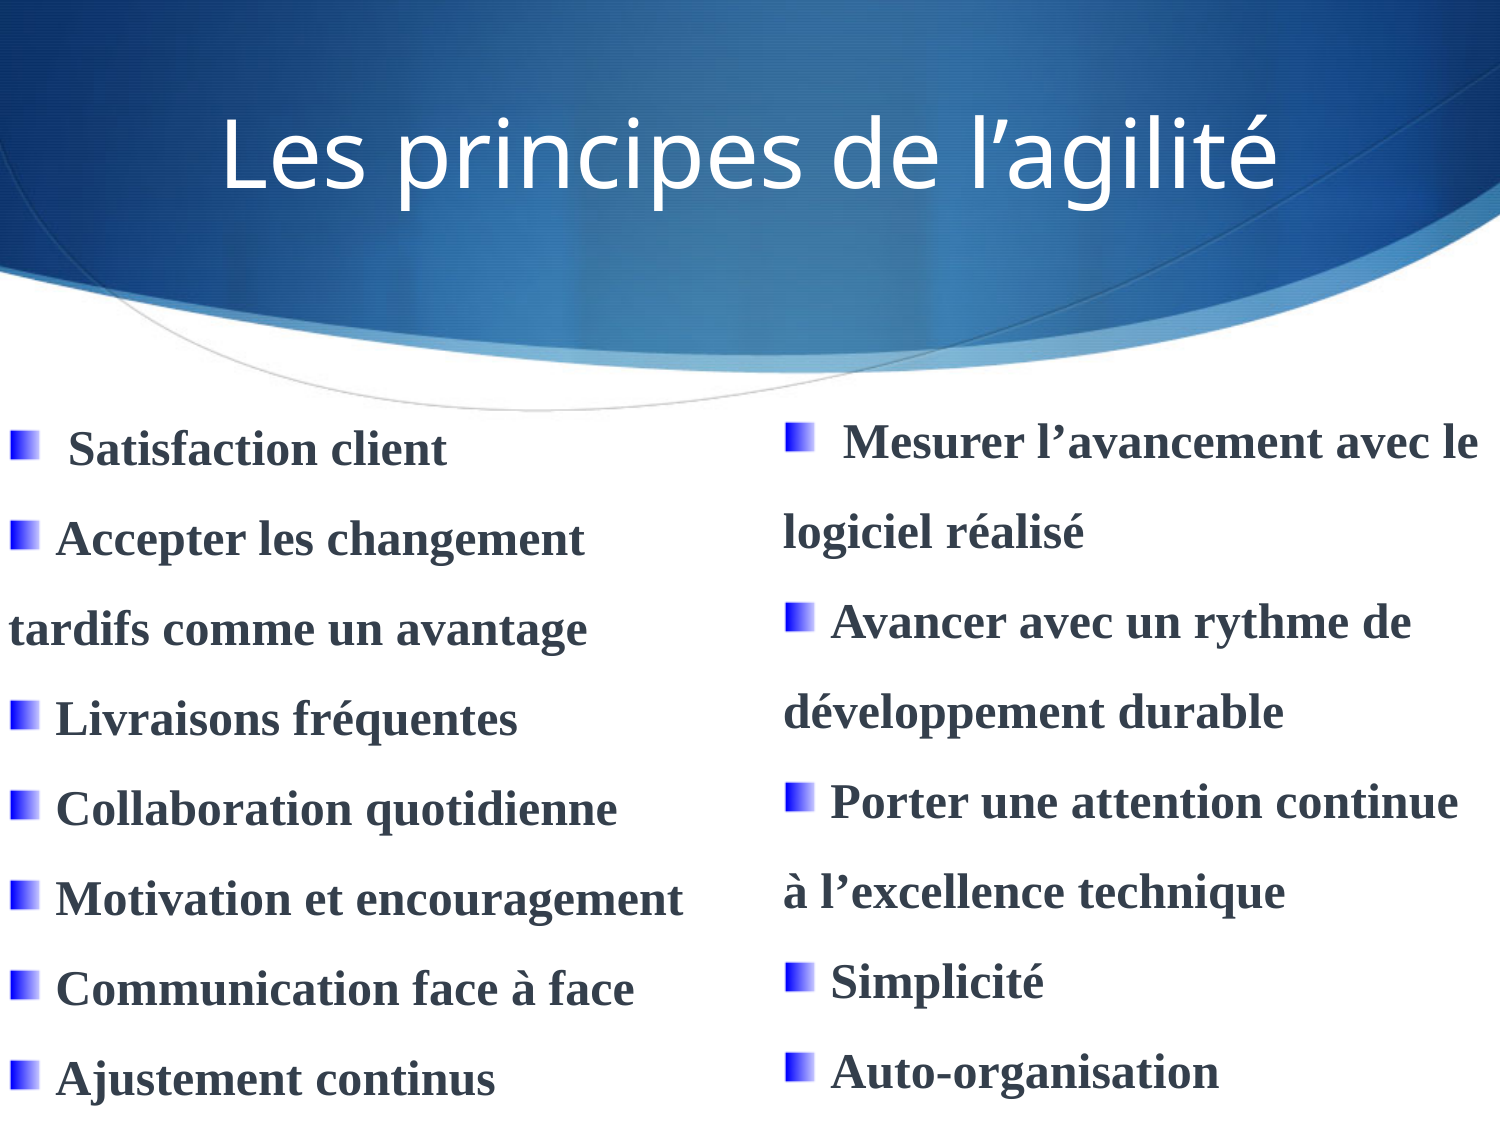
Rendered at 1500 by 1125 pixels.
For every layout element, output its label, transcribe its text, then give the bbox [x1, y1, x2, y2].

picture [783, 1050, 819, 1086]
picture [8, 698, 44, 734]
text_box Satisfaction client Accepter les changement tardifs comme un avantage Livraisons fréquentes Collaboration quotidienne Motivation et encouragement Communication face à face Ajustement continus [0, 378, 724, 1125]
picture [783, 420, 819, 456]
picture [8, 878, 44, 914]
text_box Mesurer l’avancement avec le logiciel réalisé Avancer avec un rythme de développement durable Porter une attention continue à l’excellence technique Simplicité Auto-organisation [768, 371, 1499, 1125]
picture [783, 960, 819, 996]
picture [8, 788, 44, 824]
picture [0, 0, 1500, 1125]
picture [783, 600, 819, 636]
picture [8, 428, 44, 464]
picture [8, 1058, 44, 1094]
picture [8, 518, 44, 554]
picture [783, 780, 819, 816]
title Les principes de l’agilité [75, 56, 1425, 245]
picture [8, 968, 44, 1004]
